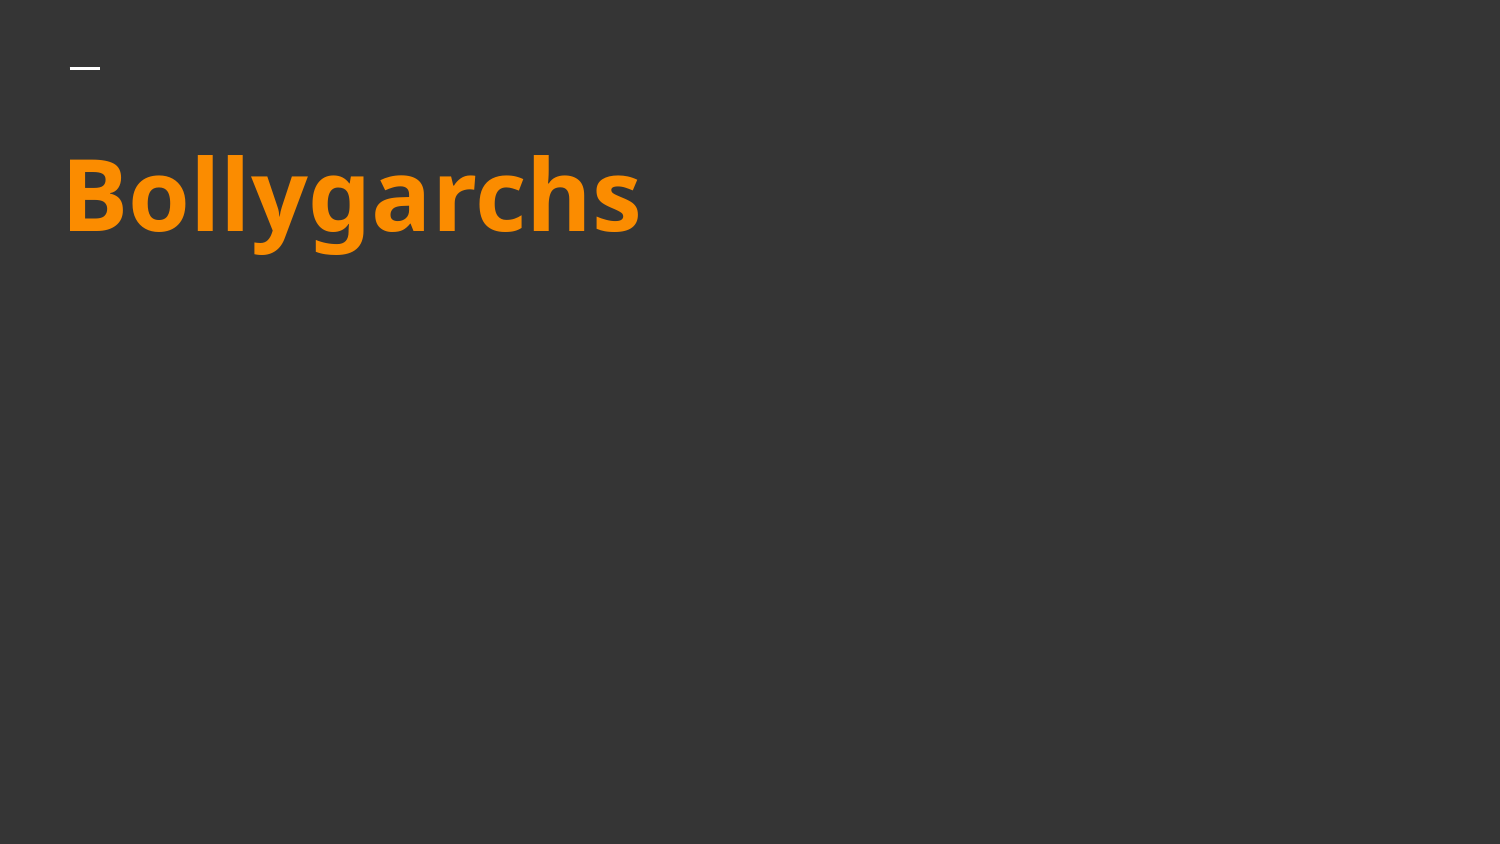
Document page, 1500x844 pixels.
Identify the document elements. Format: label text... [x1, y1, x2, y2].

title Bollygarchs [46, 116, 1463, 746]
